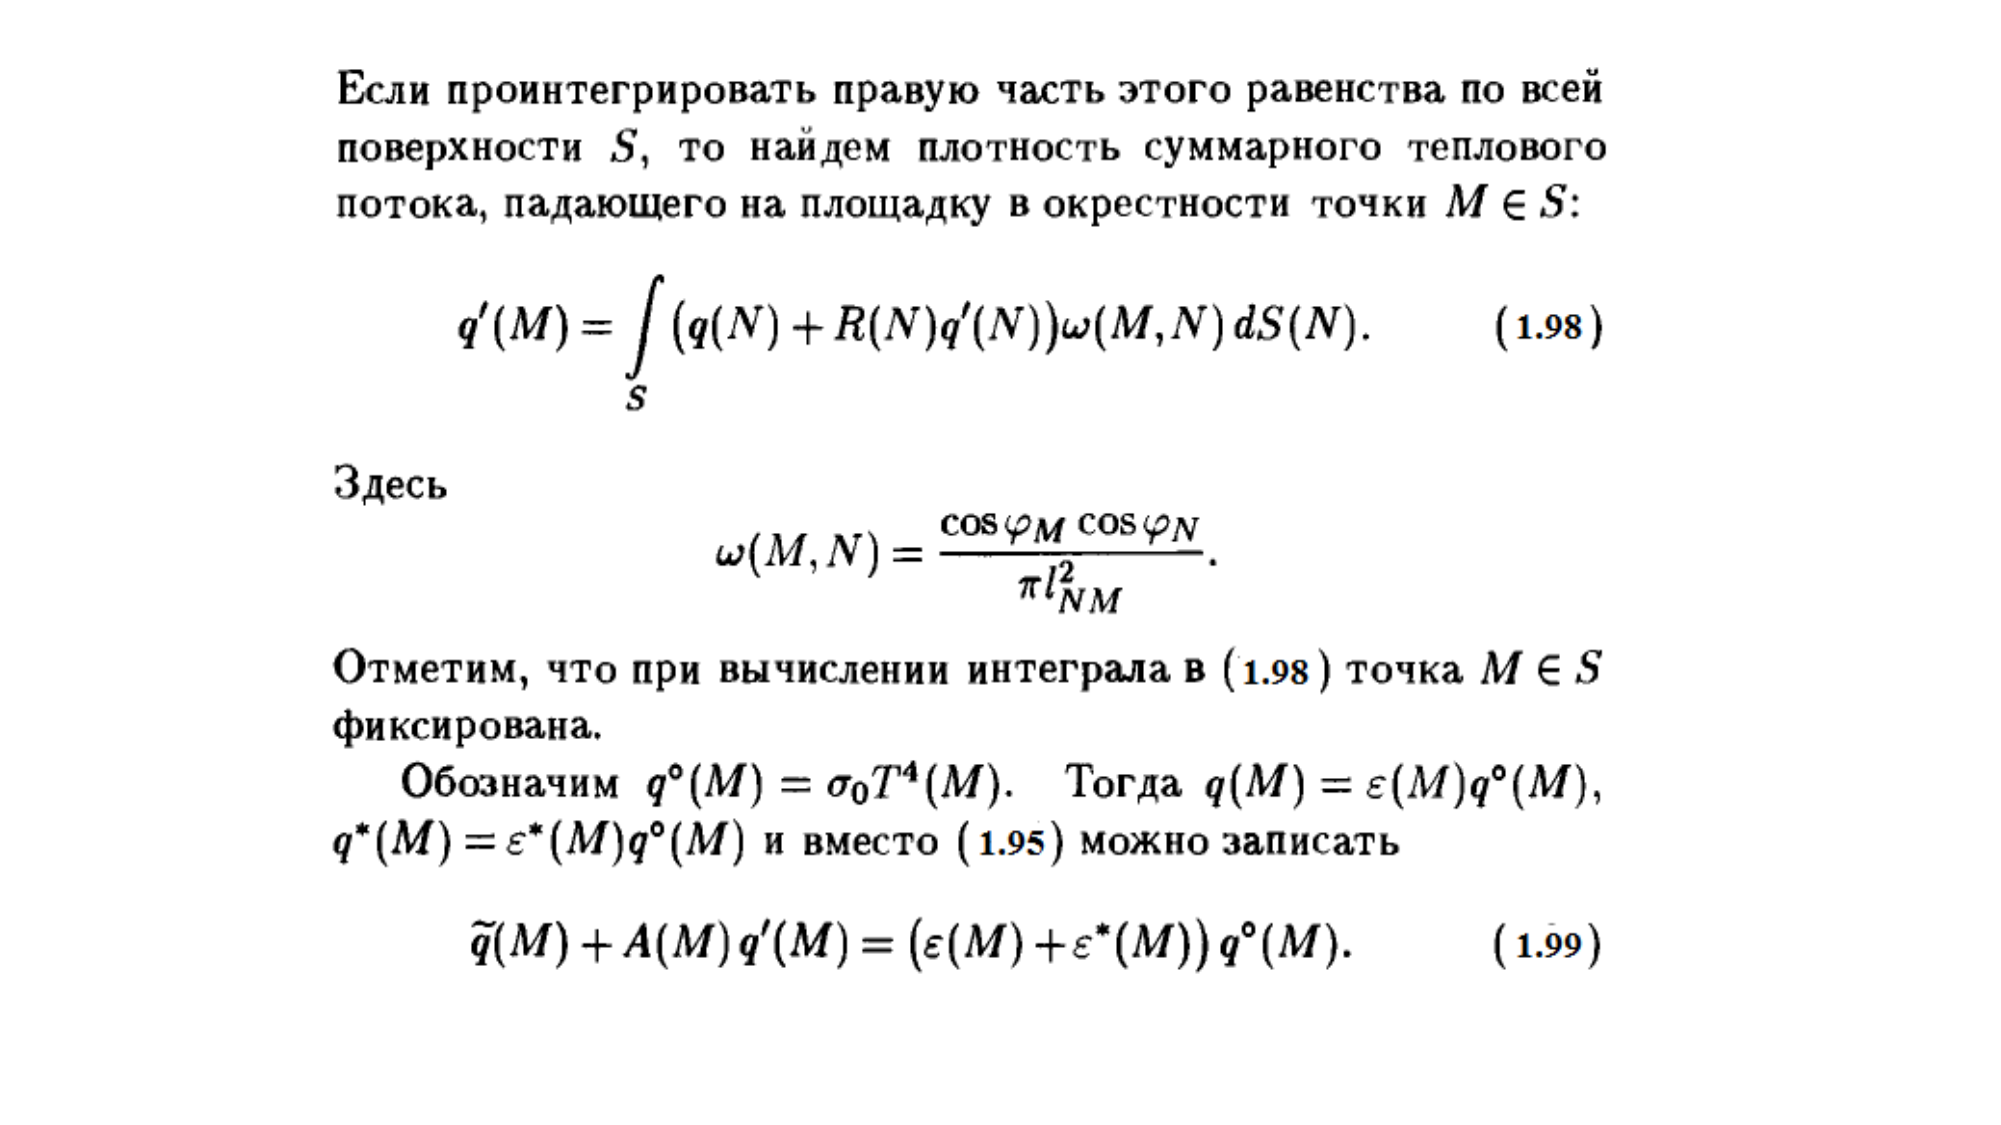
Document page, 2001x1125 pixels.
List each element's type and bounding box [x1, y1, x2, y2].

picture [314, 54, 1662, 1000]
